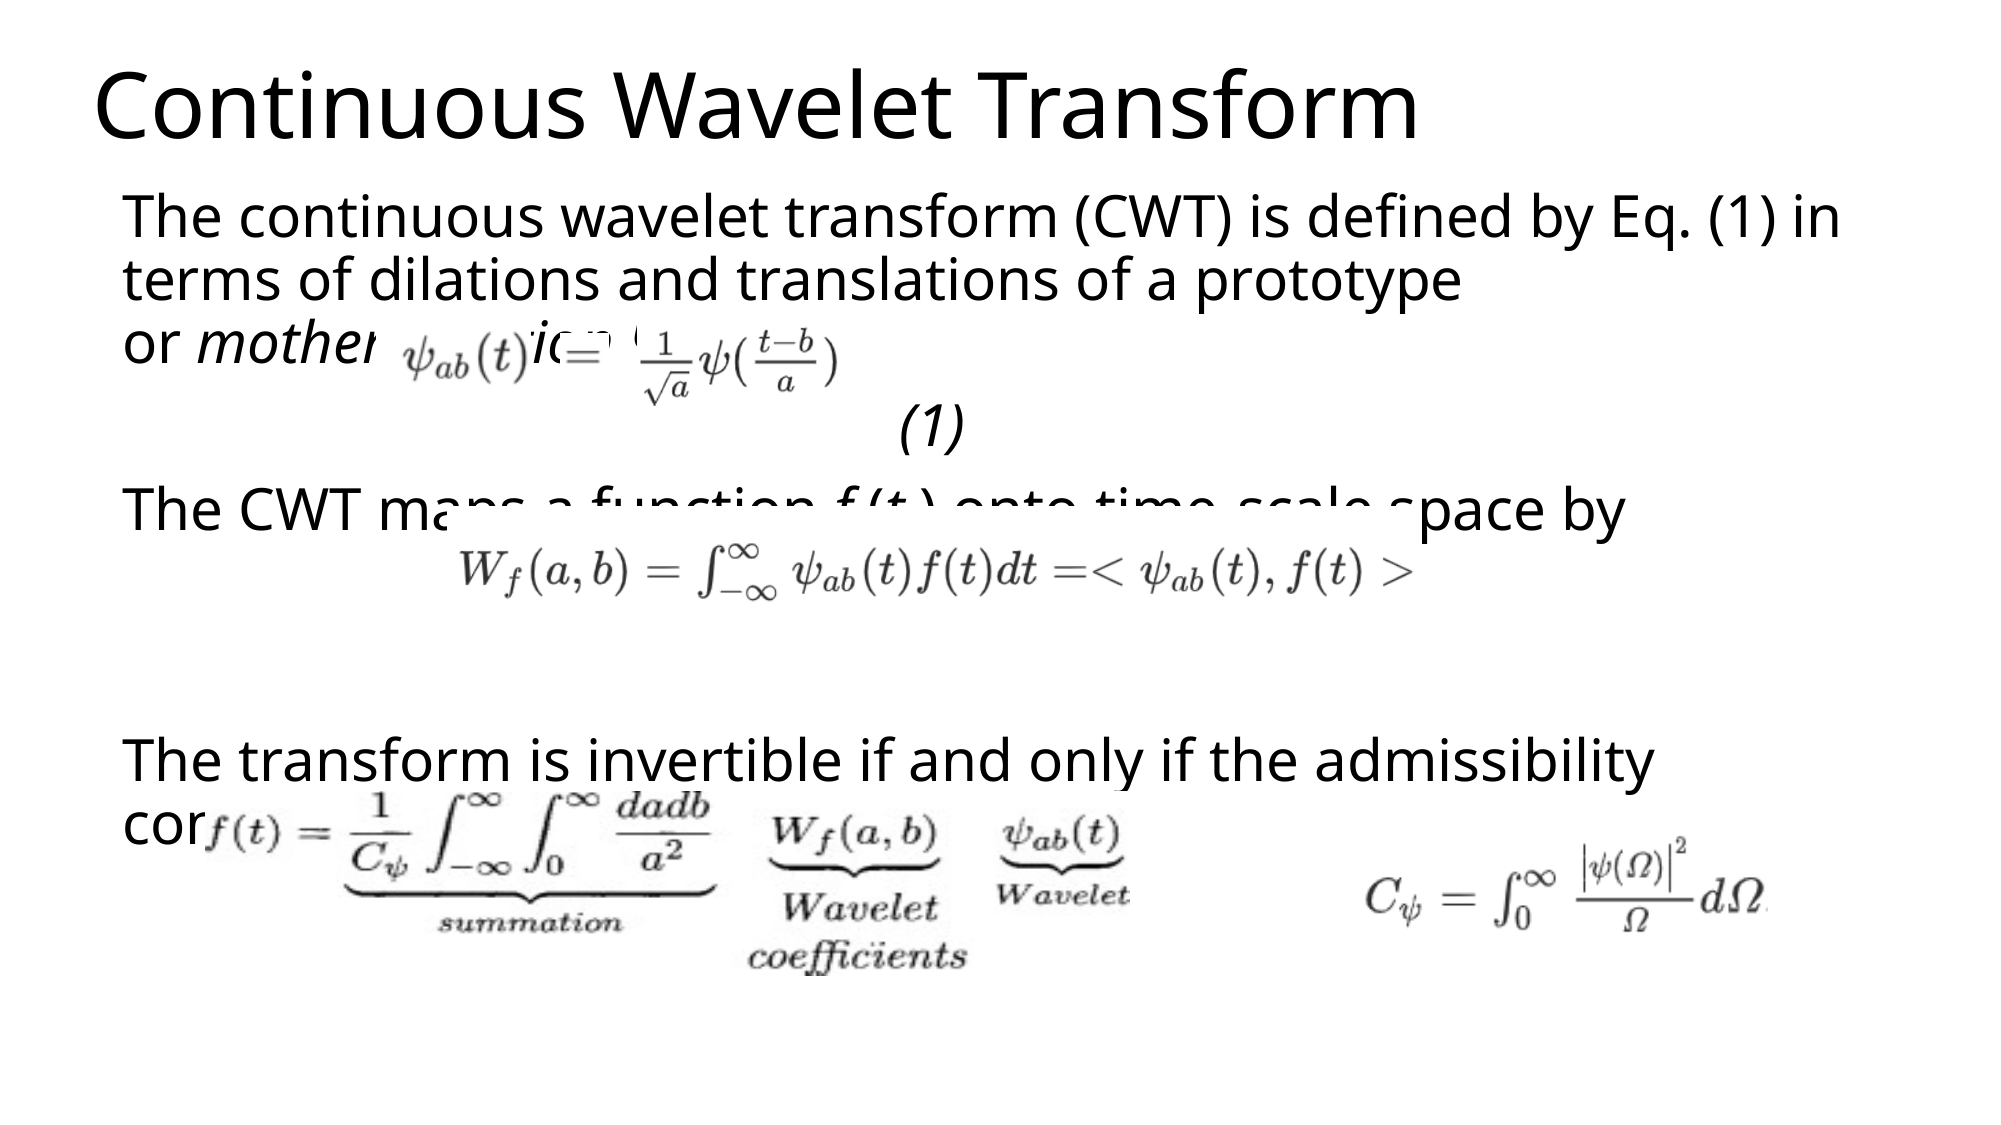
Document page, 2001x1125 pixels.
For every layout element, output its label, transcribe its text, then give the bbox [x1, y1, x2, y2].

picture [205, 791, 1130, 976]
list The continuous wavelet transform (CWT) is defined by Eq. (1) in terms of dilations and translations of a prototype or mother function Ψ(t). (1) The CWT maps a function f (t ) onto time-scale space by The transform is invertible if and only if the admissibility condition holds [107, 179, 1893, 1086]
title Continuous Wavelet Transform [77, 0, 1630, 218]
picture [376, 301, 531, 393]
picture [1344, 818, 1768, 949]
picture [560, 333, 609, 377]
picture [447, 506, 1422, 619]
picture [637, 315, 840, 411]
